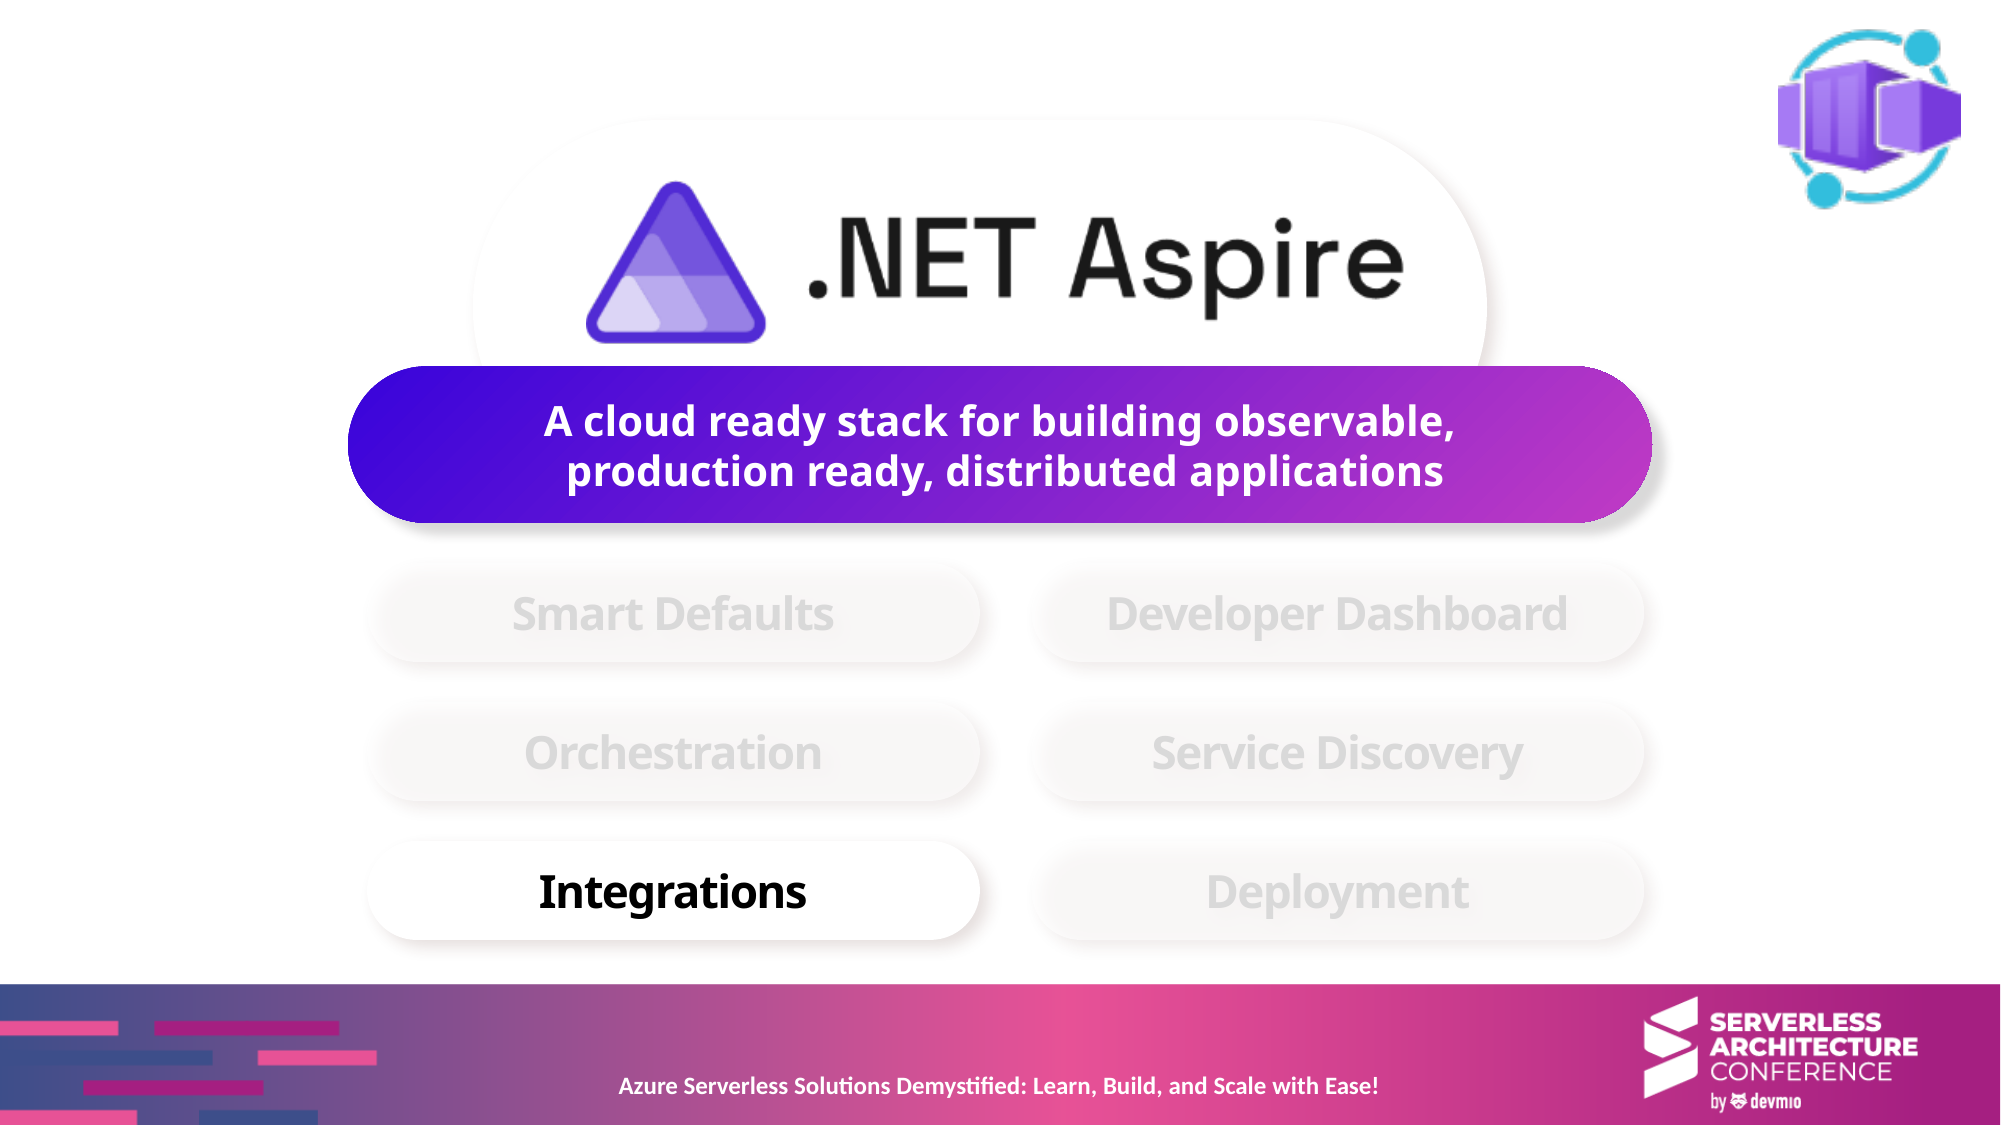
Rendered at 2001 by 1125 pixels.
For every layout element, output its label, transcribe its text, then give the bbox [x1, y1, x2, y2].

text_box Developer Dashboard [1031, 562, 1645, 662]
text_box Integrations [367, 840, 980, 940]
text_box Service Discovery [1031, 701, 1645, 801]
text_box Smart Defaults [367, 562, 980, 662]
text_box Deployment [1031, 840, 1645, 940]
text_box A cloud ready stack for building observable, production ready, distributed applications [348, 366, 1653, 523]
text_box [1477, 246, 1488, 366]
picture [0, 0, 2001, 1125]
text_box Orchestration [367, 701, 980, 801]
text_box [472, 120, 1412, 366]
